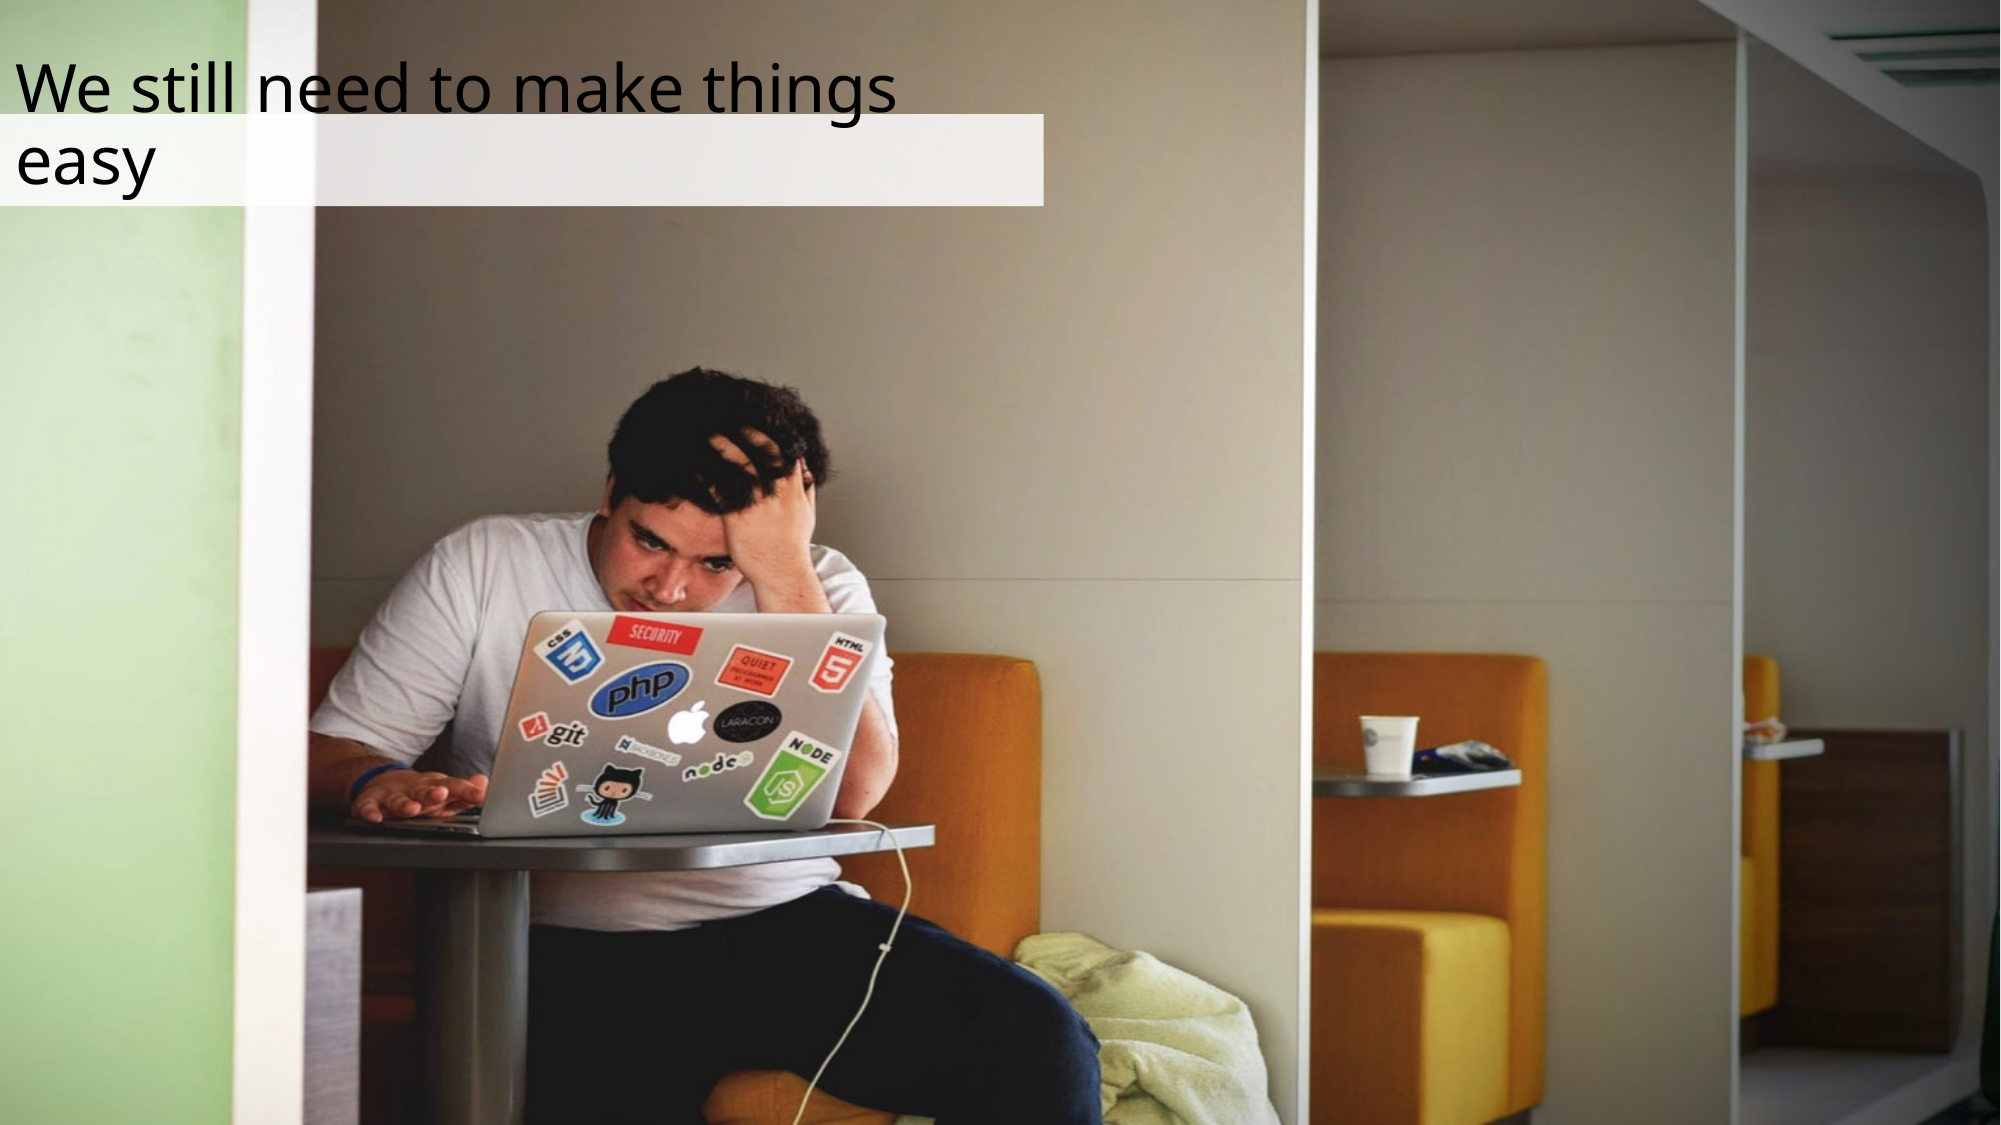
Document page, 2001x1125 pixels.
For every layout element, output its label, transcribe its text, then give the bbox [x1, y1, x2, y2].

picture [0, 0, 2001, 1125]
title We still need to make things easy [0, 114, 1044, 207]
